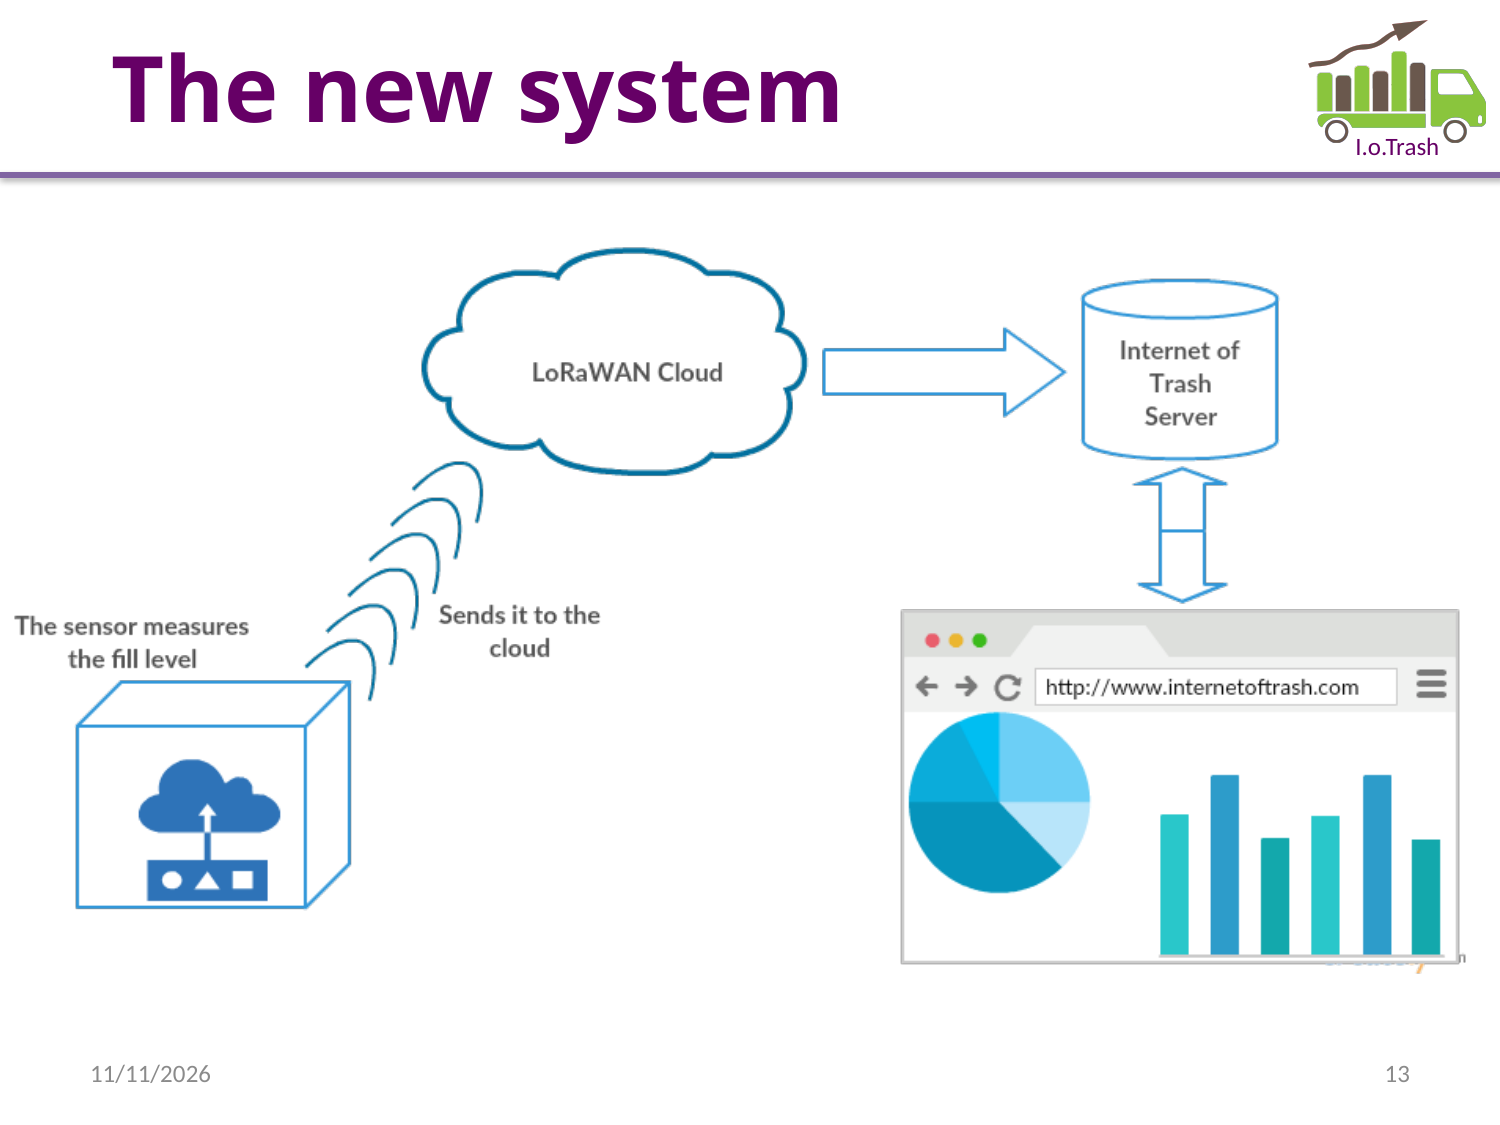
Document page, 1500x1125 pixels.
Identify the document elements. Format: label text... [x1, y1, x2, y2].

slide_number 13 [1074, 1042, 1425, 1103]
picture [0, 232, 1475, 980]
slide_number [75, 1042, 425, 1103]
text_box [1302, 13, 1500, 166]
text_box The new system [96, 23, 860, 149]
